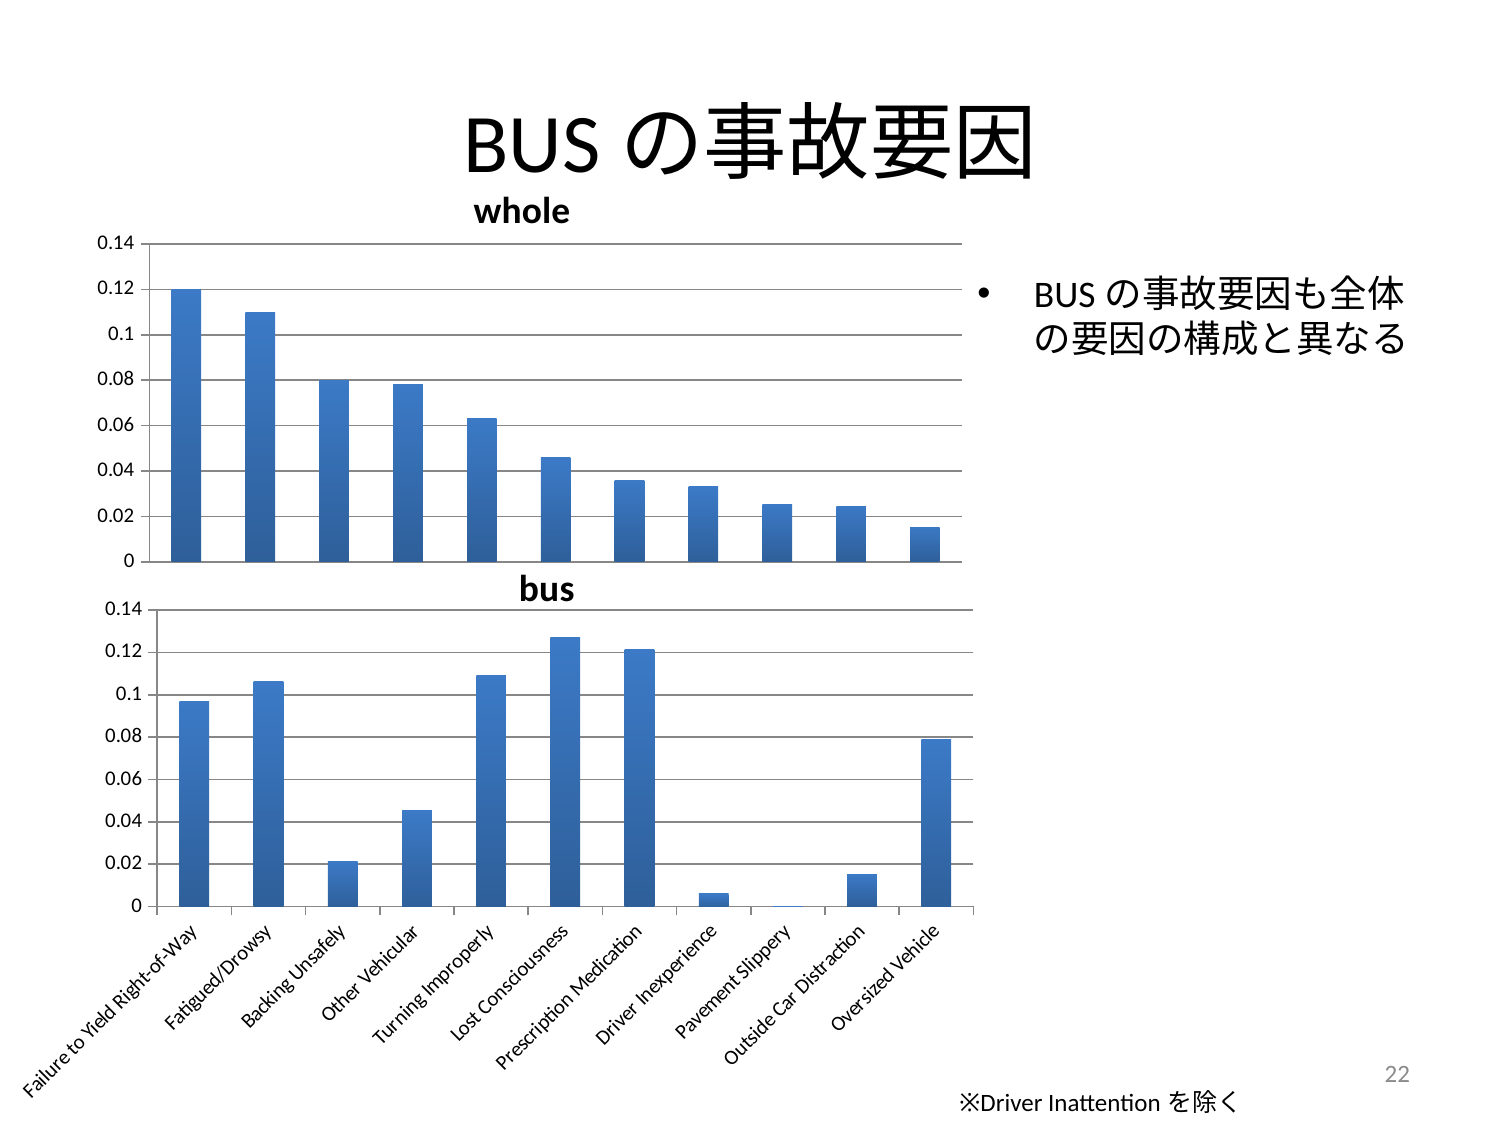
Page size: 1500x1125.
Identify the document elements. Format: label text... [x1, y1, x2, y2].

list BUSの事故要因も全体の要因の構成と異なる [967, 262, 1425, 1005]
slide_number 22 [1074, 1042, 1425, 1103]
text_box ※Driver Inattentionを除く [990, 1079, 1257, 1125]
chart [4, 148, 987, 1125]
title BUSの事故要因 [75, 45, 1425, 233]
